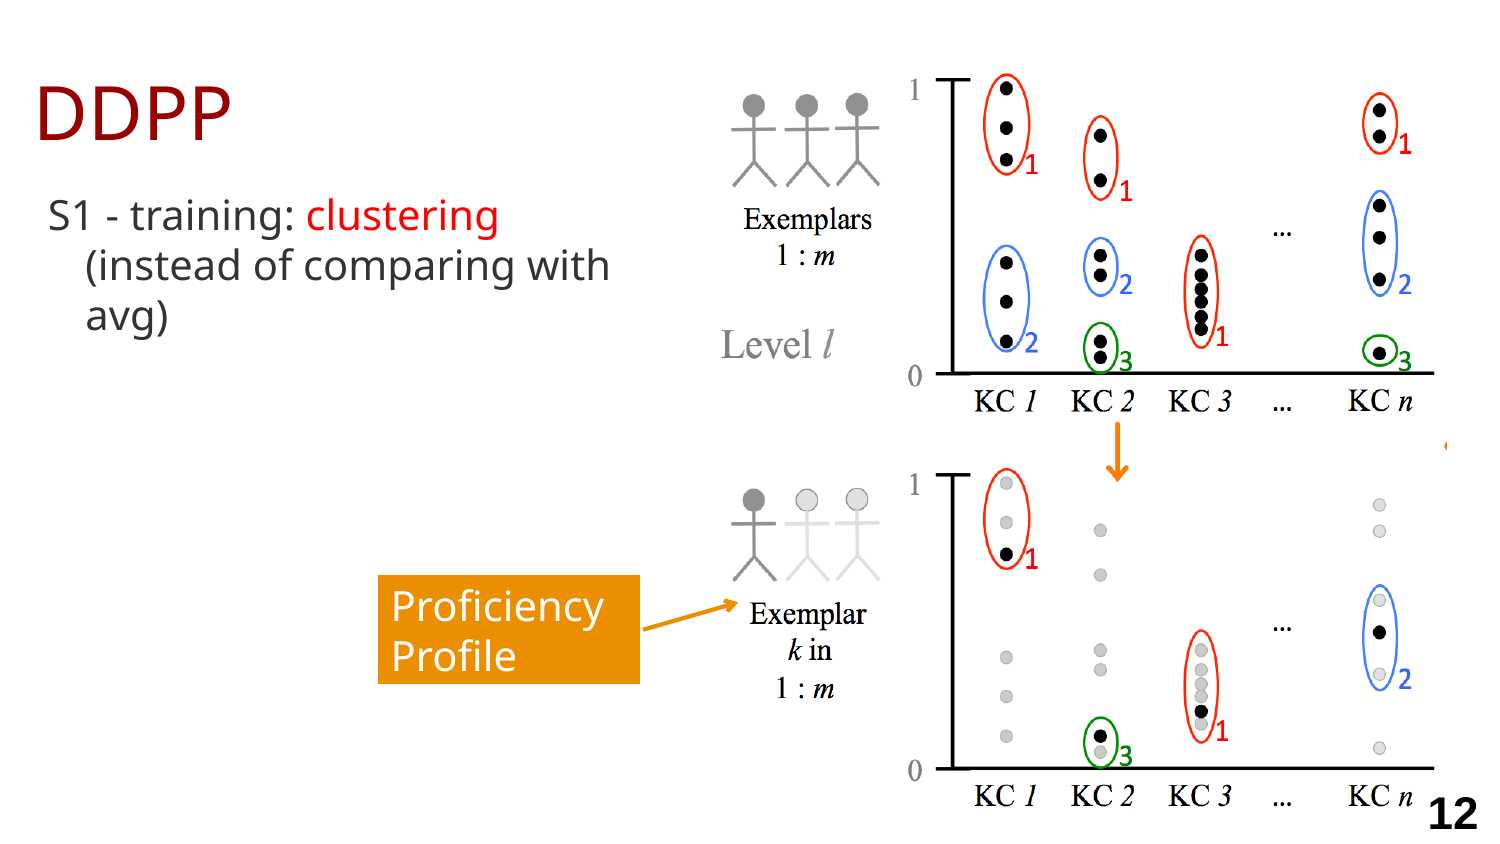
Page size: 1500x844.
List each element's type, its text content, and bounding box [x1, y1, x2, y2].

list S1 - training: clustering (instead of comparing with avg) [32, 173, 675, 573]
picture [703, 66, 1447, 809]
slide_number 12 [1403, 779, 1494, 844]
text_box Proficiency Profile [373, 570, 646, 690]
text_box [642, 601, 739, 631]
title DDPP [18, 29, 717, 170]
